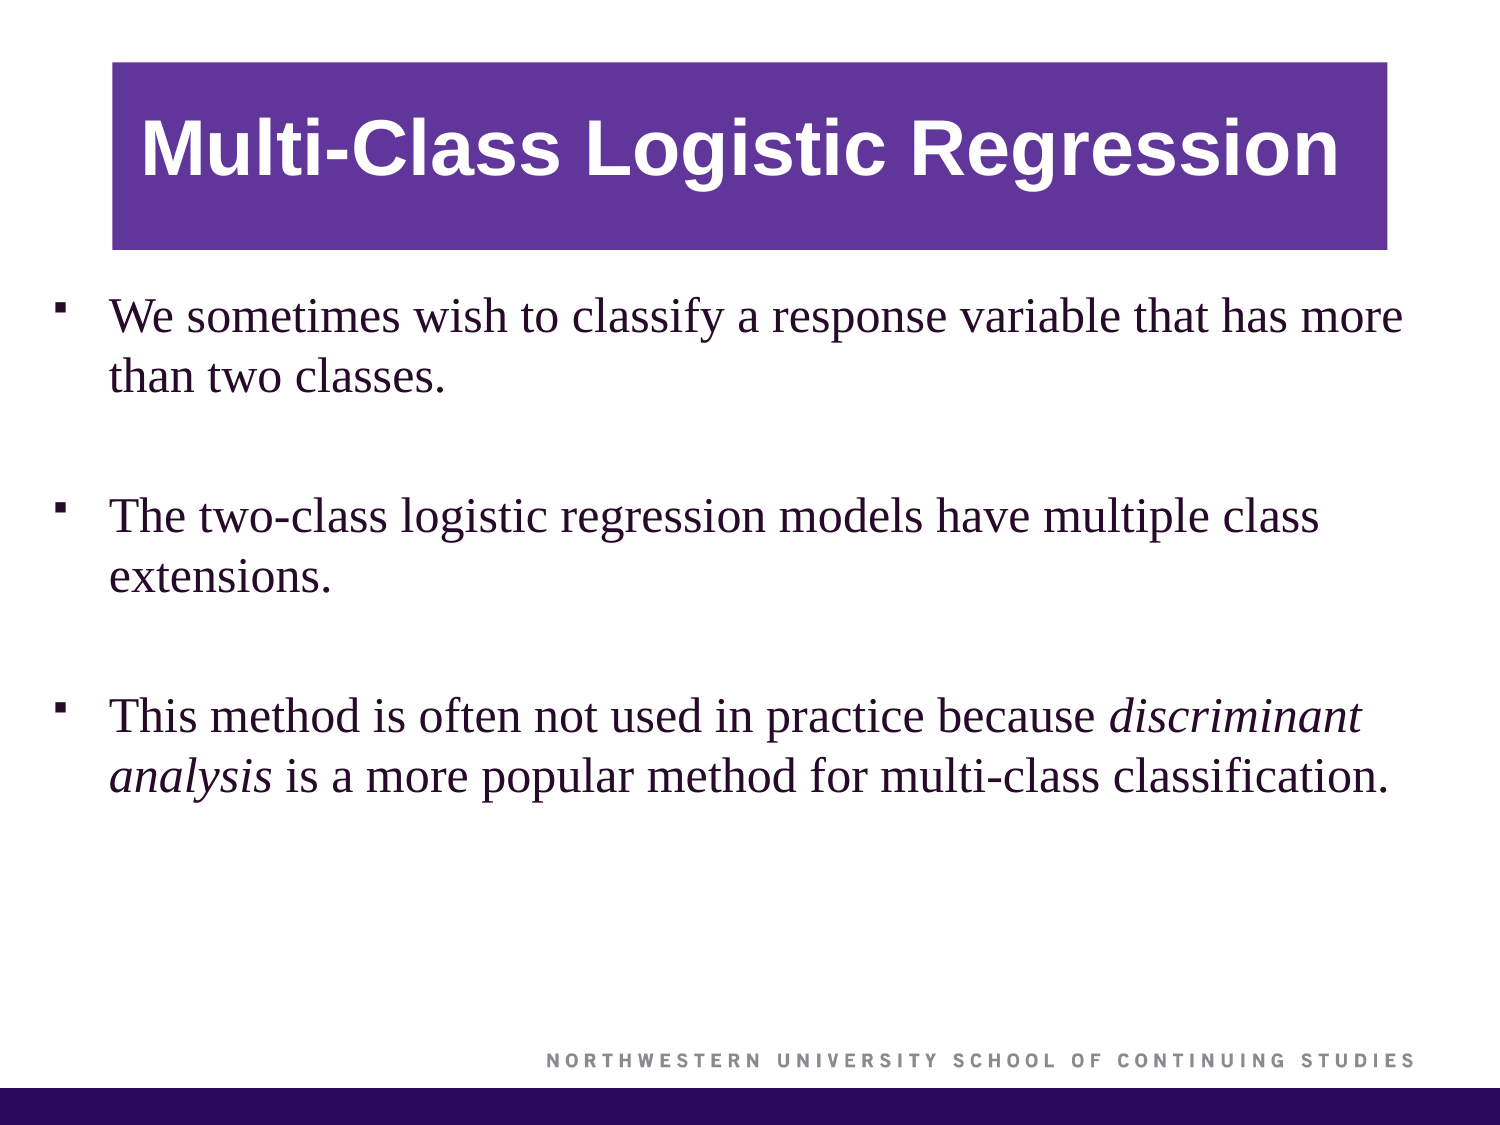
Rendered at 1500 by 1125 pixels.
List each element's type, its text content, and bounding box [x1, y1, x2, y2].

list We sometimes wish to classify a response variable that has more than two classes. The two-class logistic regression models have multiple class extensions. This method is often not used in practice because discriminant analysis is a more popular method for multi-class classification. [37, 275, 1475, 950]
picture [0, 0, 1500, 1125]
title Multi-Class Logistic Regression [125, 50, 1400, 238]
